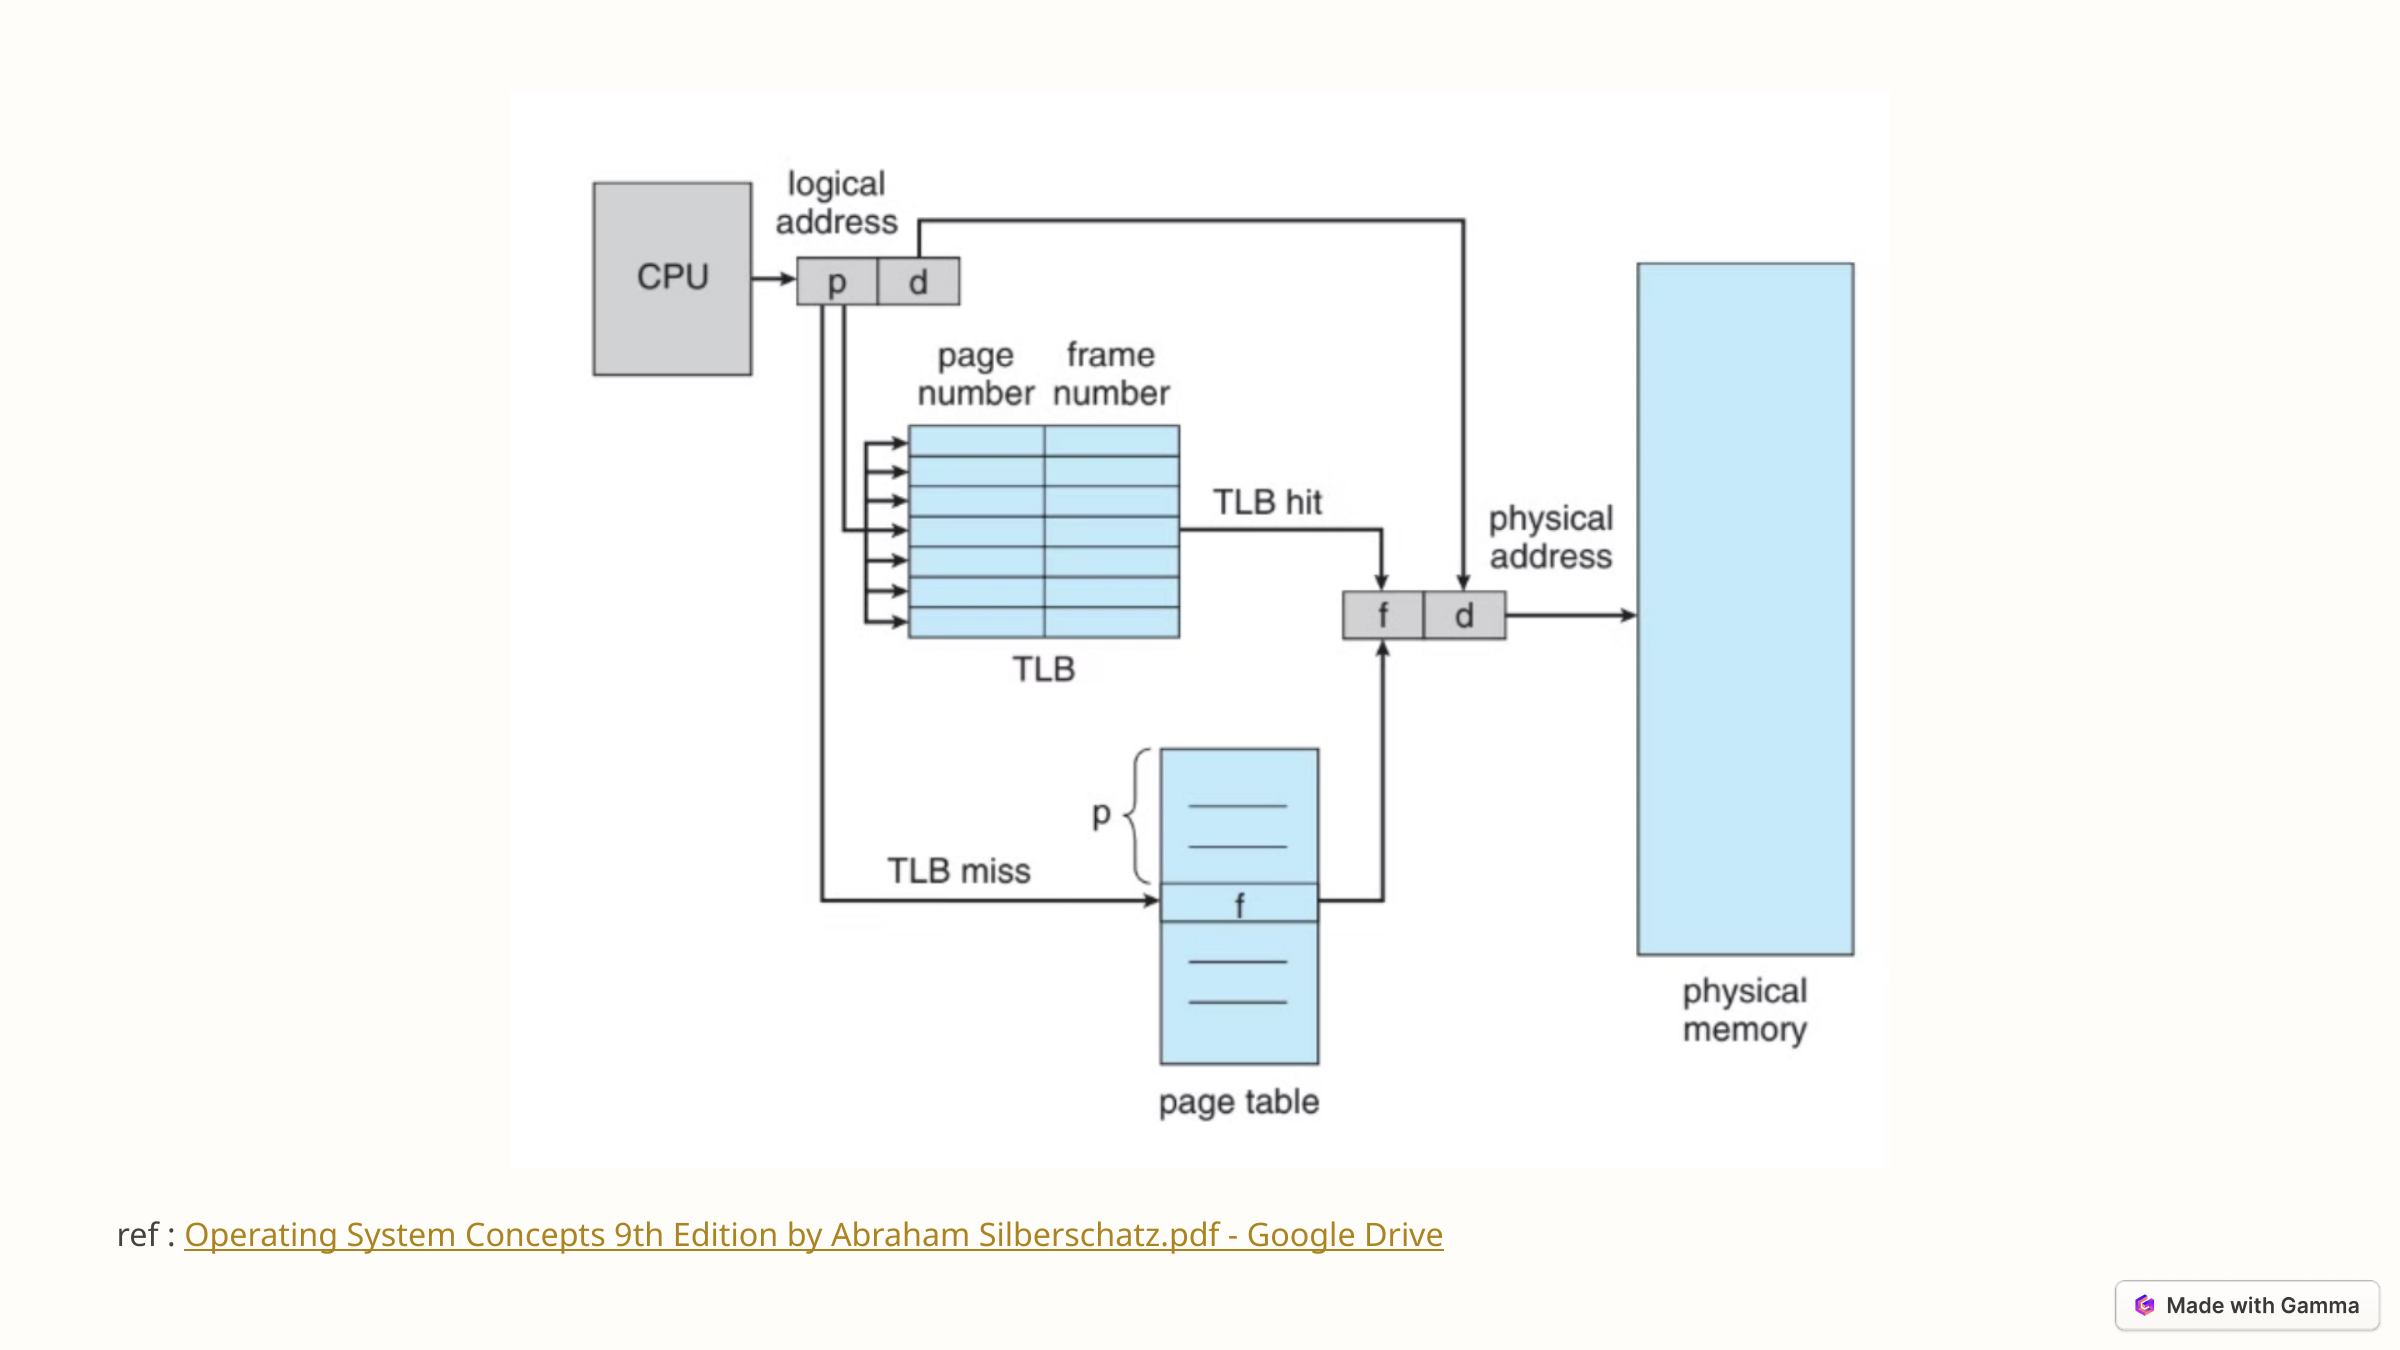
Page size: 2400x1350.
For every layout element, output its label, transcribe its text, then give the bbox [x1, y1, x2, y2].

picture [2106, 1271, 2389, 1339]
picture [510, 91, 1890, 1168]
text_box ref : Operating System Concepts 9th Edition by Abraham Silberschatz.pdf - Google Drive [116, 1205, 2284, 1259]
